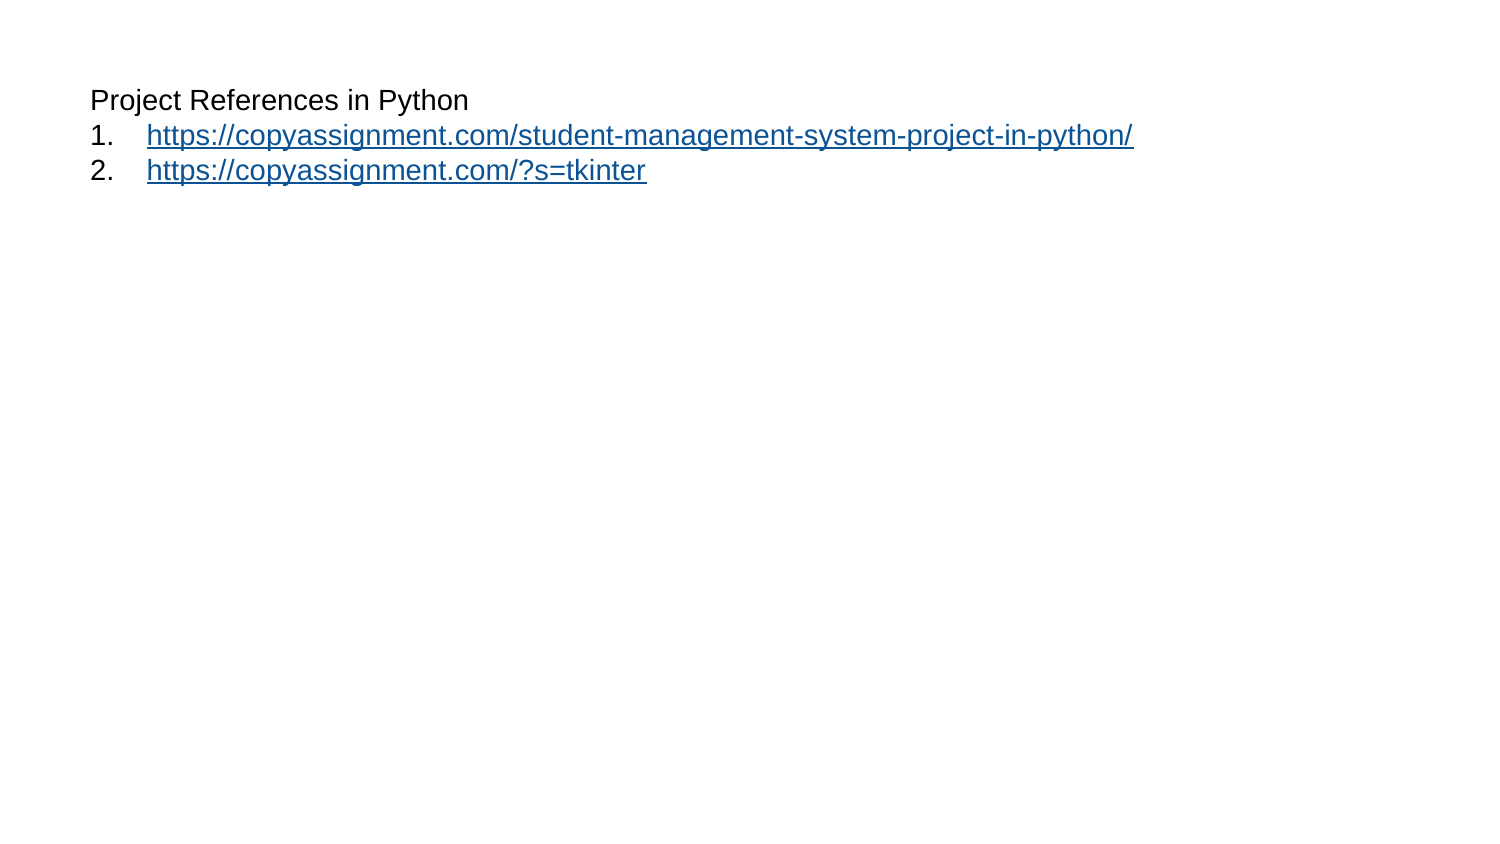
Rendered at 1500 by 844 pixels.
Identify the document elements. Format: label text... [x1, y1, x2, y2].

text_box Project References in Python https://copyassignment.com/student-management-system-project-in-python/ https://copyassignment.com/?s=tkinter [75, 74, 1475, 264]
